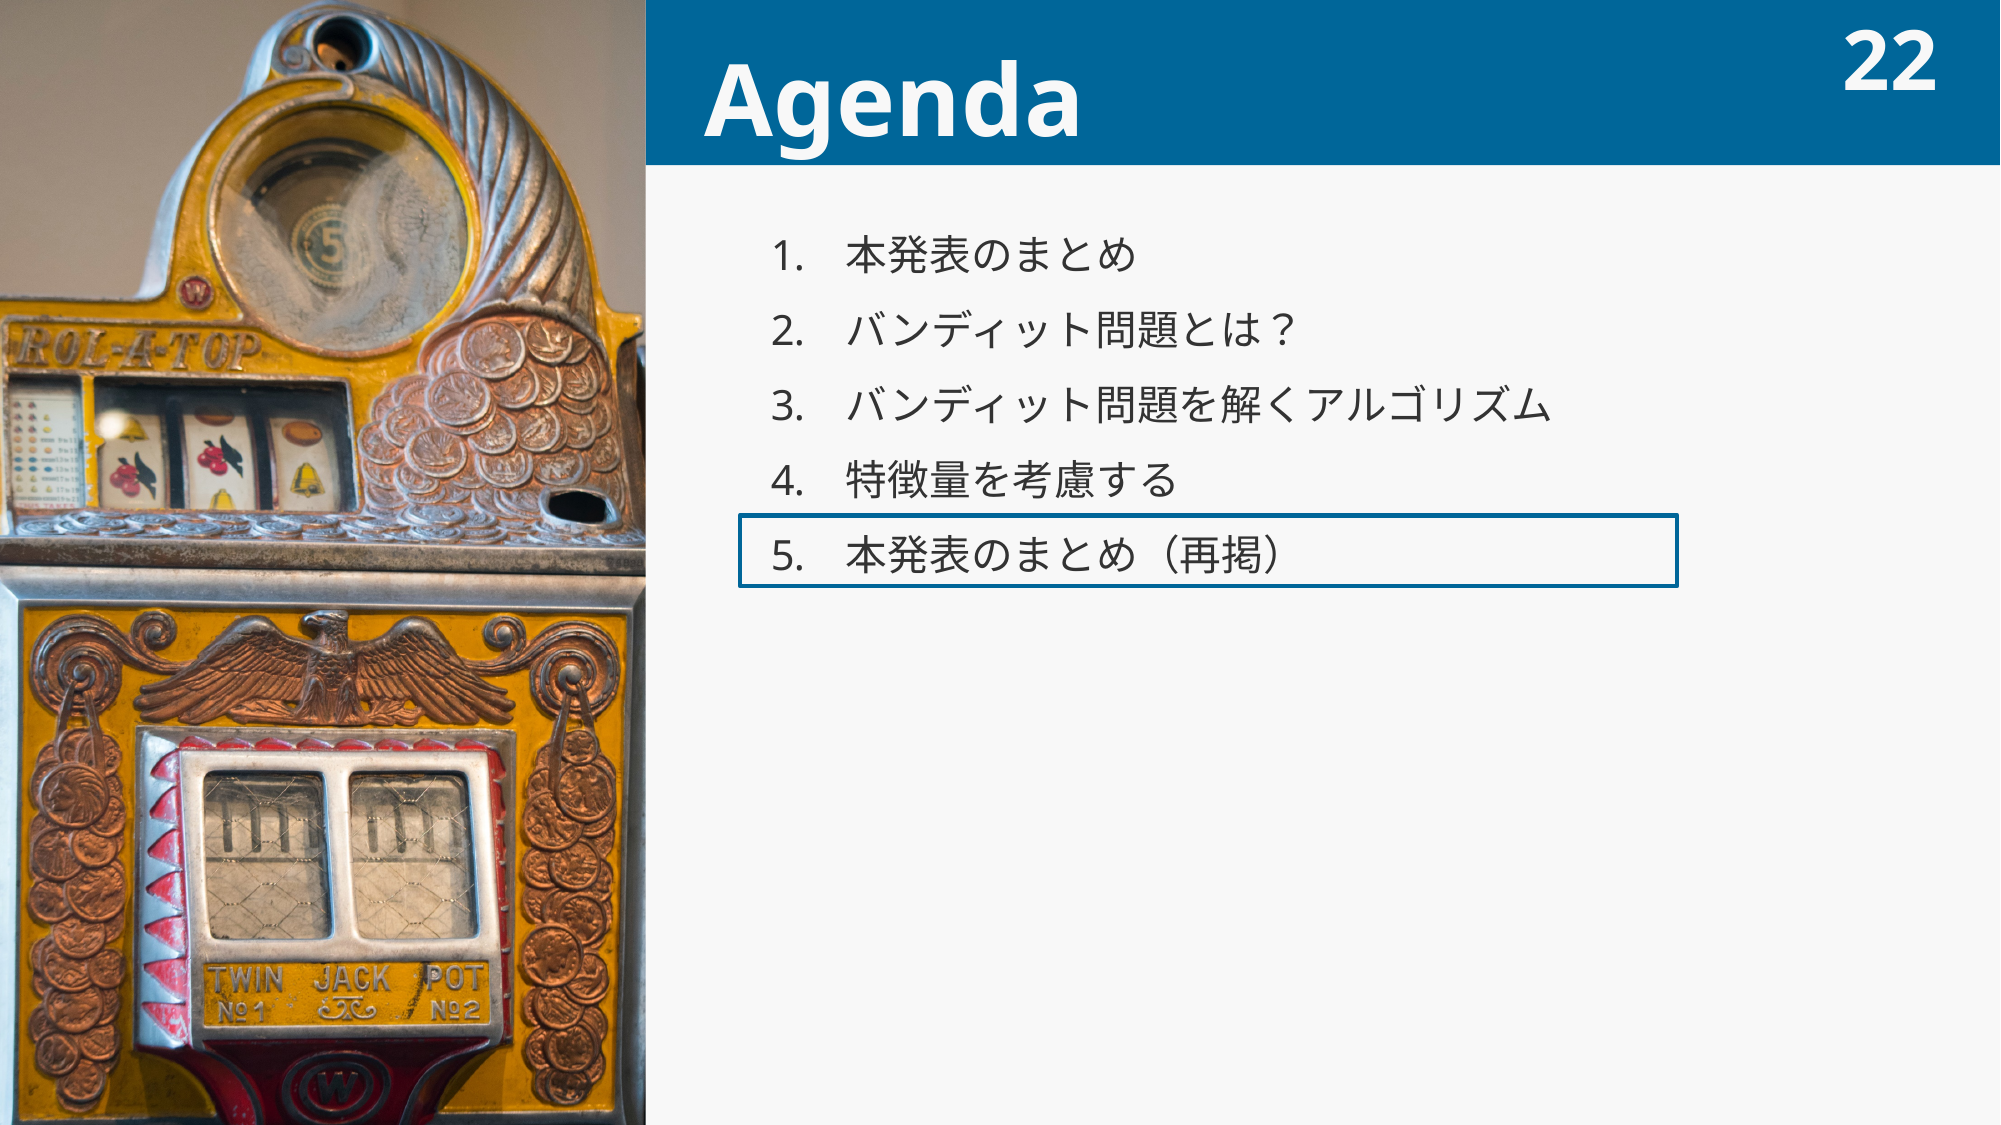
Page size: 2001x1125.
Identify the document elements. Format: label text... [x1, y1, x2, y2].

text_box [740, 515, 1678, 587]
slide_number 22 [1677, 0, 1953, 131]
picture [0, 0, 646, 1125]
